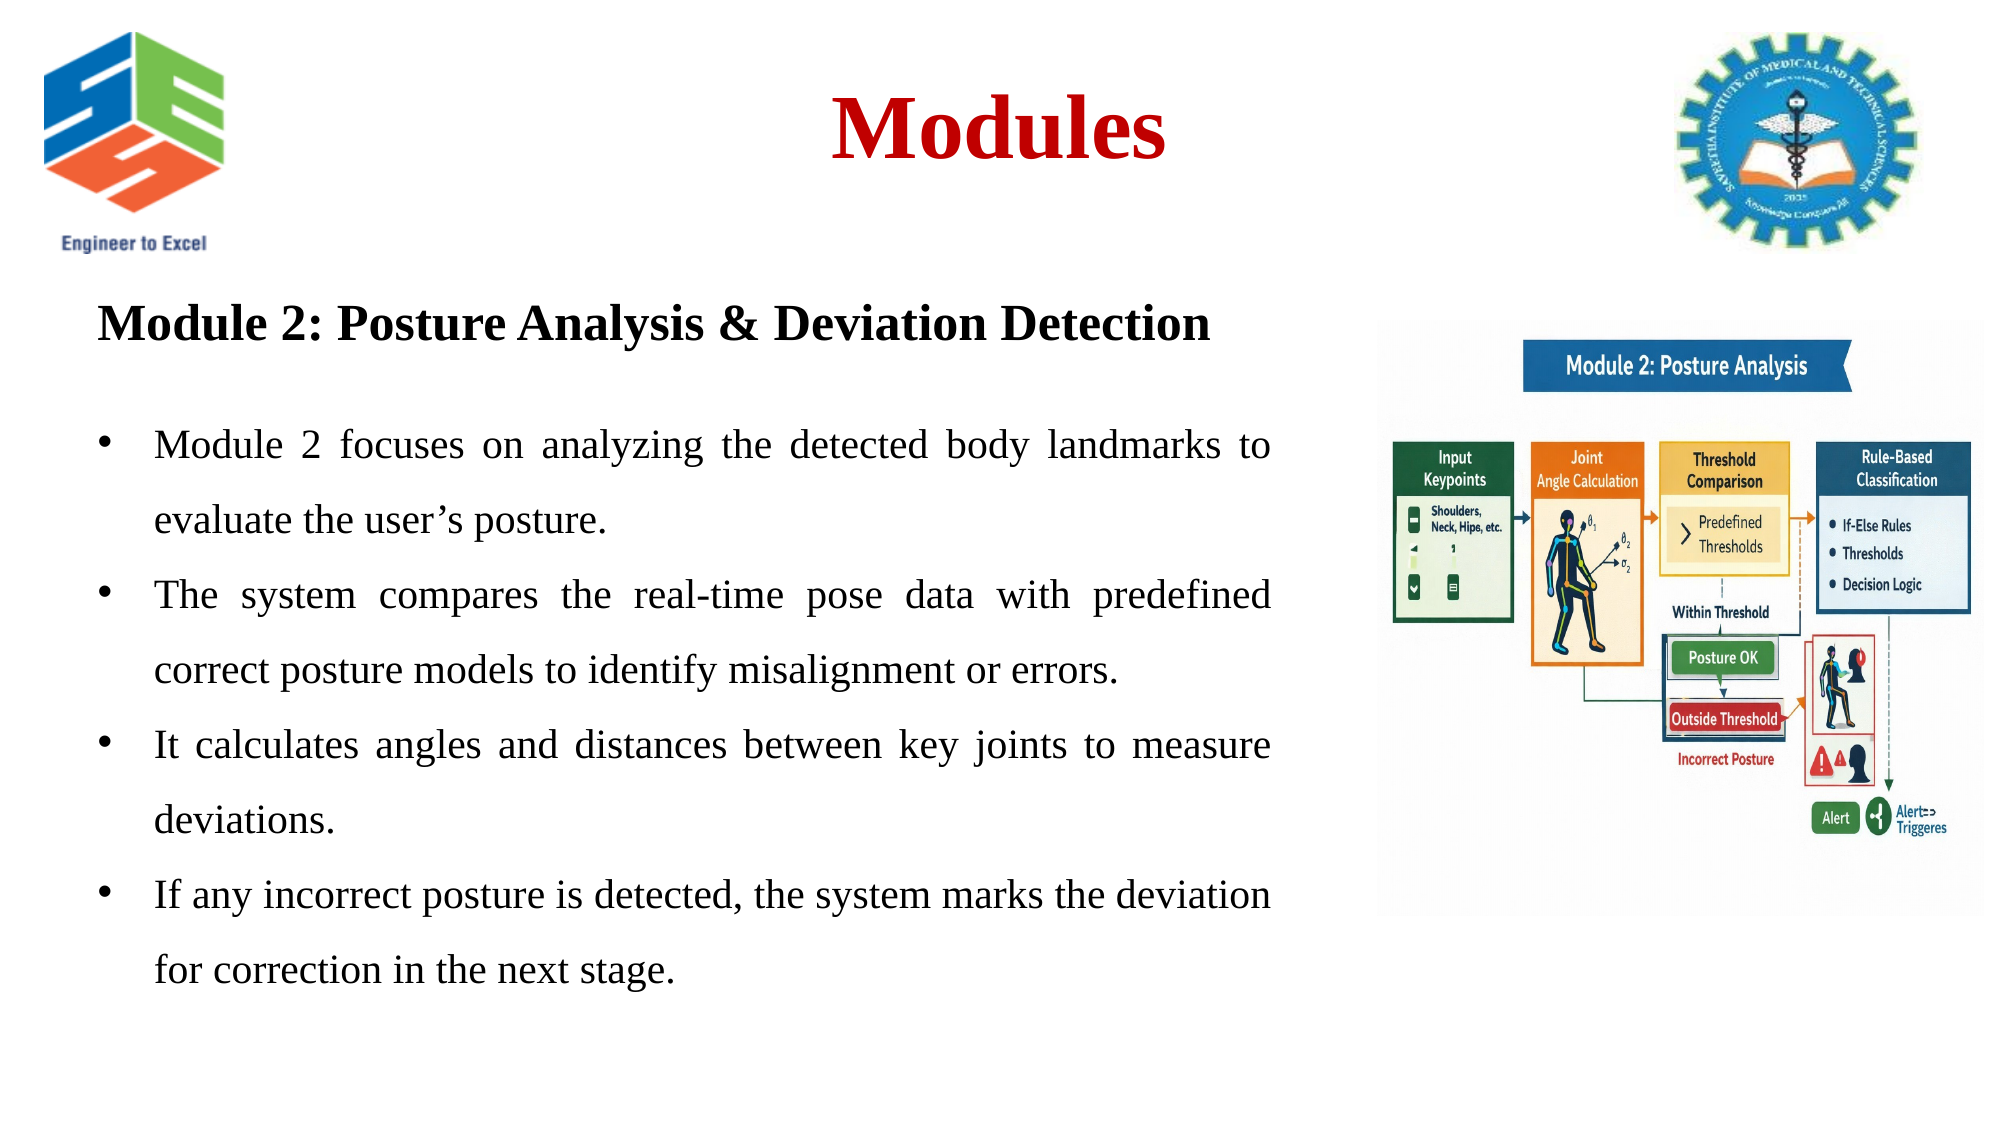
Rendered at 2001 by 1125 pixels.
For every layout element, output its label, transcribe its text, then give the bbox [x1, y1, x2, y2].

text_box Module 2: Posture Analysis & Deviation Detection [82, 281, 1288, 359]
picture [44, 32, 231, 254]
text_box Module 2 focuses on analyzing the detected body landmarks to evaluate the user’s posture. The system compares the real-time pose data with predefined correct posture models to identify misalignment or errors. It calculates angles and distances between key joints to measure deviations. If any incorrect posture is detected, the system marks the deviation for correction in the next stage. [82, 384, 1288, 999]
picture [1377, 320, 1984, 916]
text_box Modules [137, 0, 1863, 186]
picture [1674, 32, 1924, 254]
